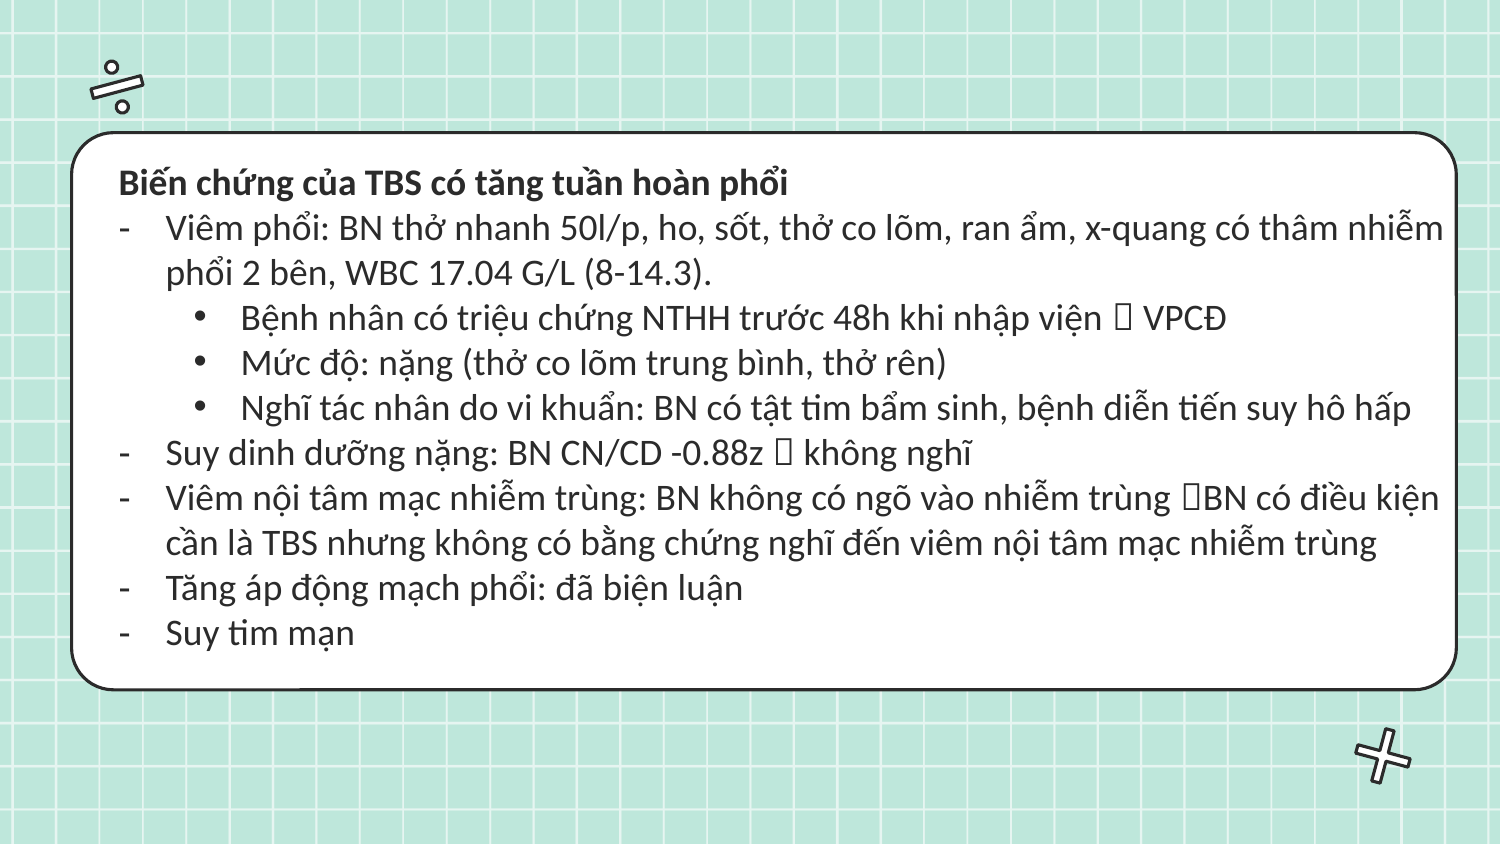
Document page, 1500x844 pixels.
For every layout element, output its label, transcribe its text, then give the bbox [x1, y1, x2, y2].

text_box [71, 149, 1448, 690]
text_box Biến chứng của TBS có tăng tuần hoàn phổi Viêm phổi: BN thở nhanh 50l/p, ho, sốt, thở co lõm, ran ẩm, x-quang có thâm nhiễm phổi 2 bên, WBC 17.04 G/L (8-14.3). Bệnh nhân có triệu chứng NTHH trước 48h khi nhập viện  VPCĐ Mức độ: nặng (thở co lõm trung bình, thở rên) Nghĩ tác nhân do vi khuẩn: BN có tật tim bẩm sinh, bệnh diễn tiến suy hô hấp Suy dinh dưỡng nặng: BN CN/CD -0.88z  không nghĩ Viêm nội tâm mạc nhiễm trùng: BN không có ngõ vào nhiễm trùng BN có điều kiện cần là TBS nhưng không có bằng chứng nghĩ đến viêm nội tâm mạc nhiễm trùng Tăng áp động mạch phổi: đã biện luận Suy tim mạn [80, 137, 1466, 674]
text_box [95, 132, 1433, 137]
